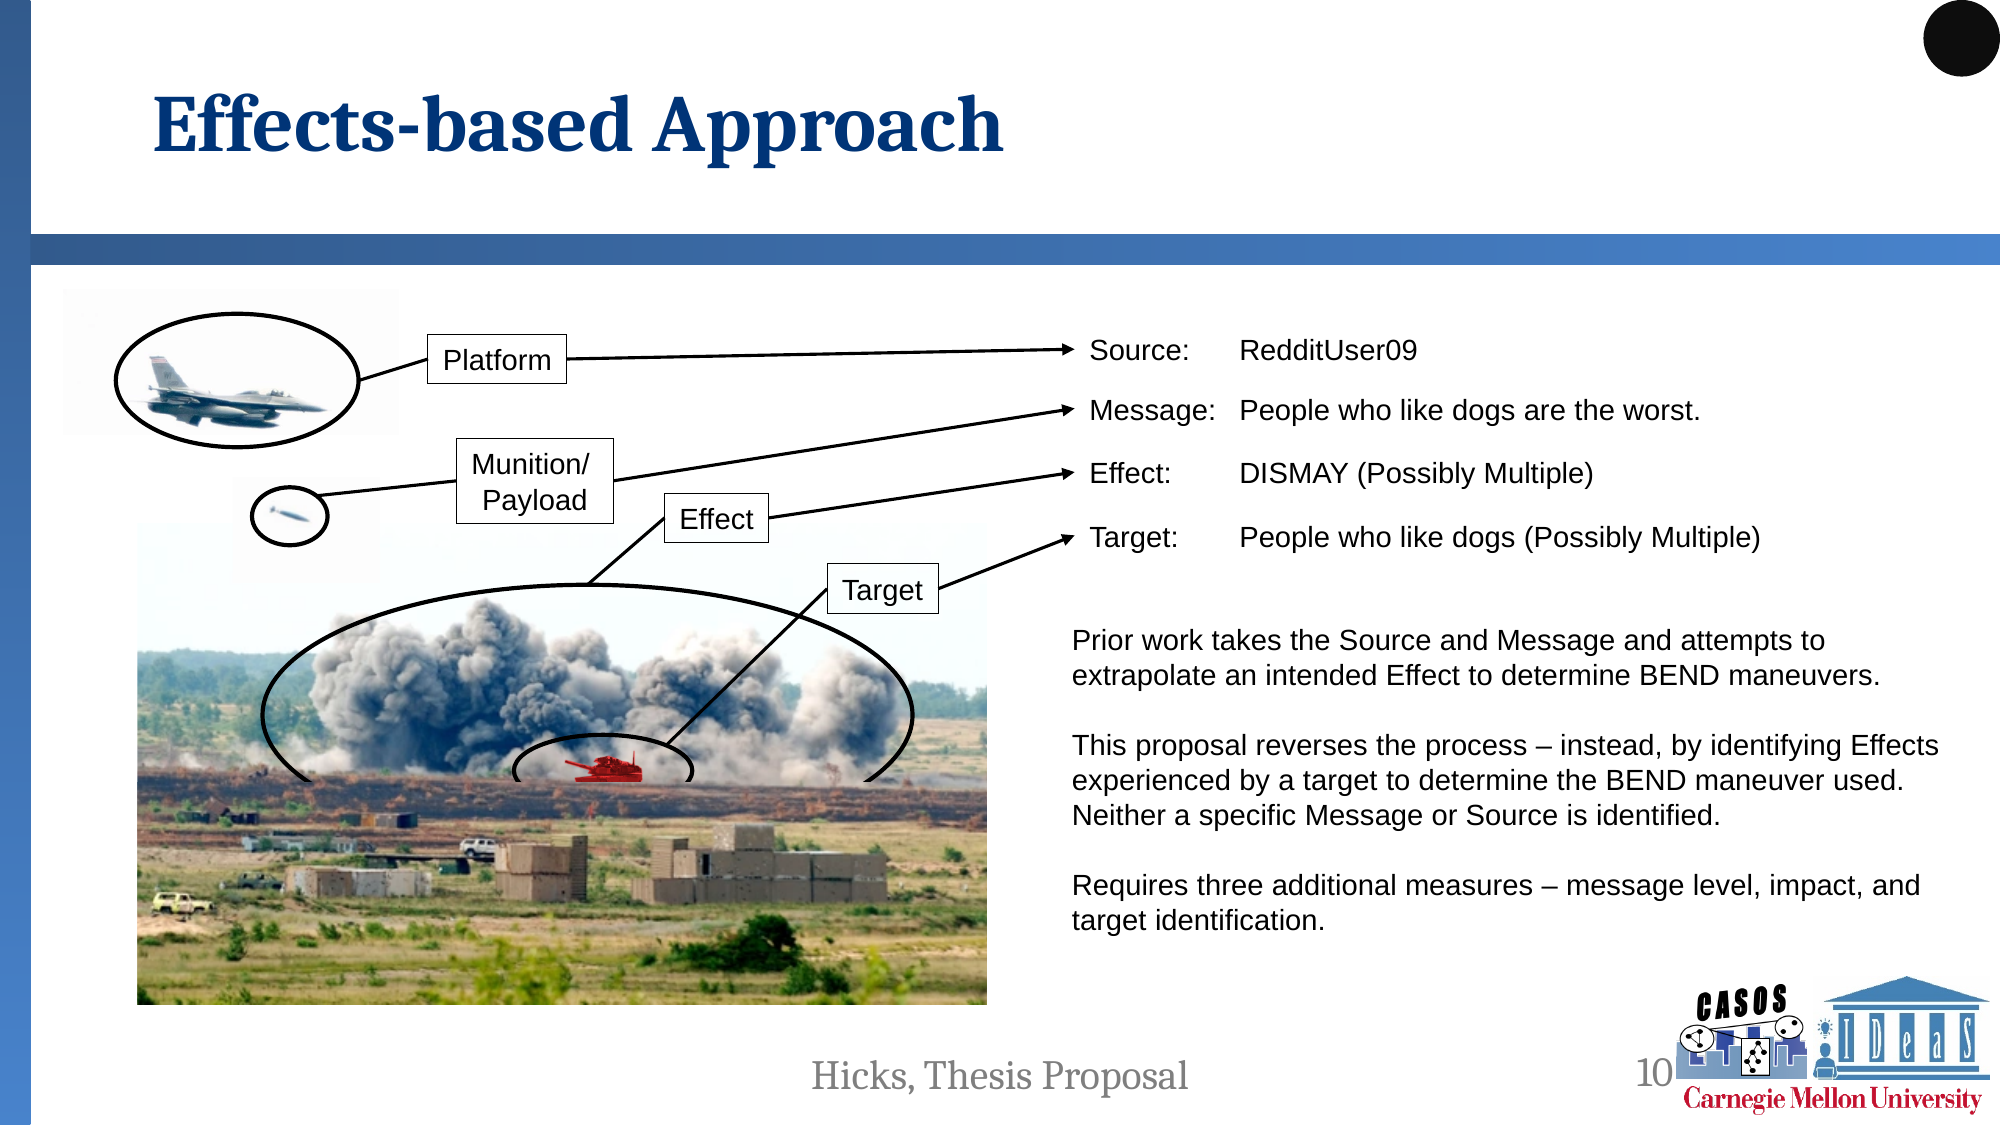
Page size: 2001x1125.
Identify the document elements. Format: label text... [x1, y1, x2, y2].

picture [1684, 1086, 1982, 1115]
text_box Target: People who like dogs (Possibly Multiple) [1074, 510, 1925, 561]
text_box [185, 443, 290, 450]
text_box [316, 481, 457, 497]
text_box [613, 408, 1075, 482]
text_box [1921, 0, 2000, 79]
text_box Source: RedditUser09 [1074, 324, 1925, 374]
text_box Effect [664, 493, 764, 521]
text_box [939, 535, 1075, 590]
text_box Prior work takes the Source and Message and attempts to extrapolate an intended Effect to determine BEND maneuvers. This proposal reverses the process – instead, by identifying Effects experienced by a target to determine the BEND maneuver used. Neither a specific Message or Source is identified. Requires three additional measures – message level, impact, and target identification. [1057, 614, 1962, 944]
footer Hicks, Thesis Proposal [662, 1042, 1338, 1103]
picture [62, 289, 400, 435]
picture [1813, 976, 1990, 1080]
picture [1676, 978, 1807, 1080]
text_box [665, 588, 826, 746]
text_box Munition/ Payload [456, 438, 614, 521]
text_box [769, 472, 1075, 519]
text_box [567, 349, 1075, 360]
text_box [358, 359, 428, 381]
text_box Effect: DISMAY (Possibly Multiple) [1079, 447, 1925, 497]
text_box Message: People who like dogs are the worst. [1074, 383, 1925, 434]
slide_number 10 [1416, 1040, 1689, 1101]
title Effects-based Approach [137, 24, 1863, 226]
text_box Platform [427, 334, 567, 384]
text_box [587, 518, 665, 585]
picture [137, 477, 987, 1005]
